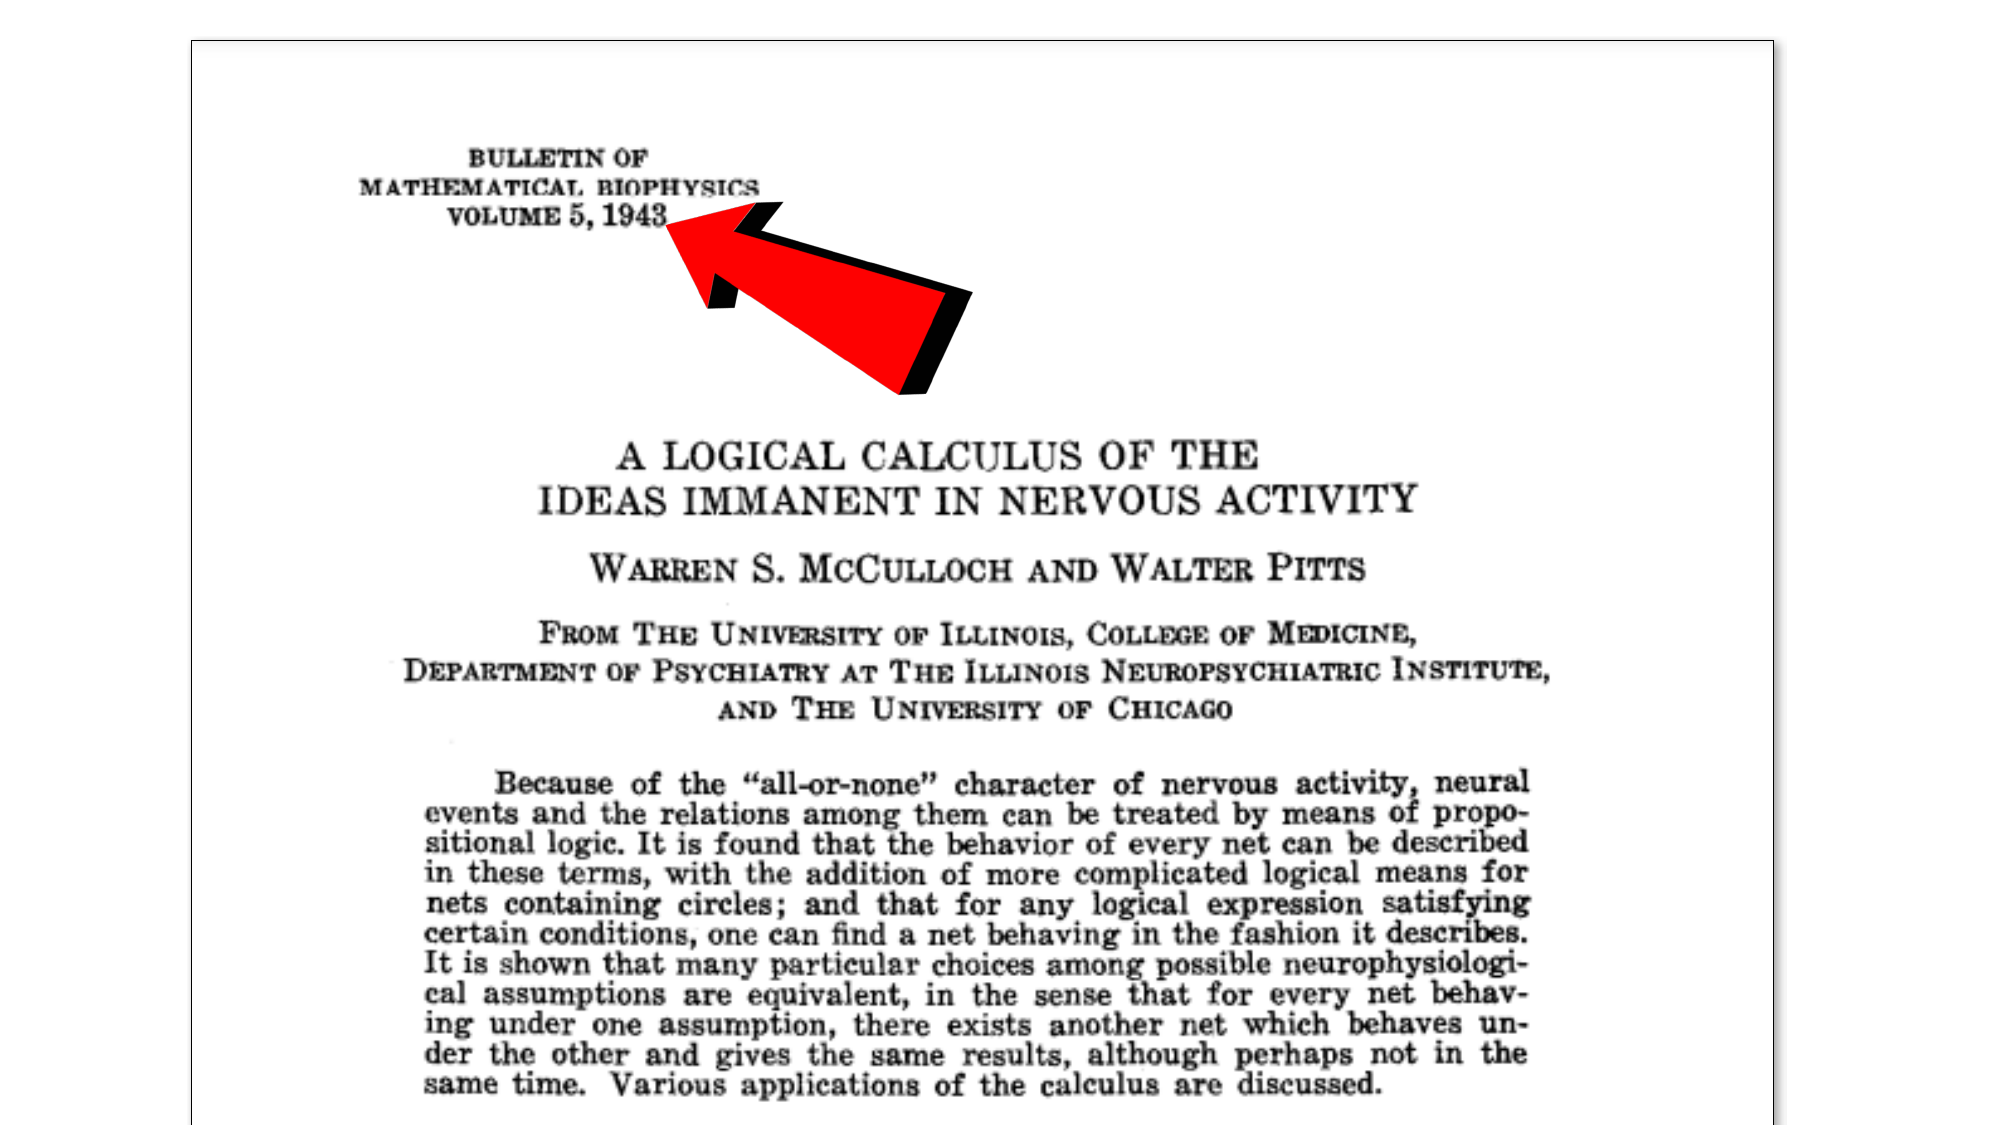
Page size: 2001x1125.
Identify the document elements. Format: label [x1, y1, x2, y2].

picture [191, 40, 1774, 1125]
